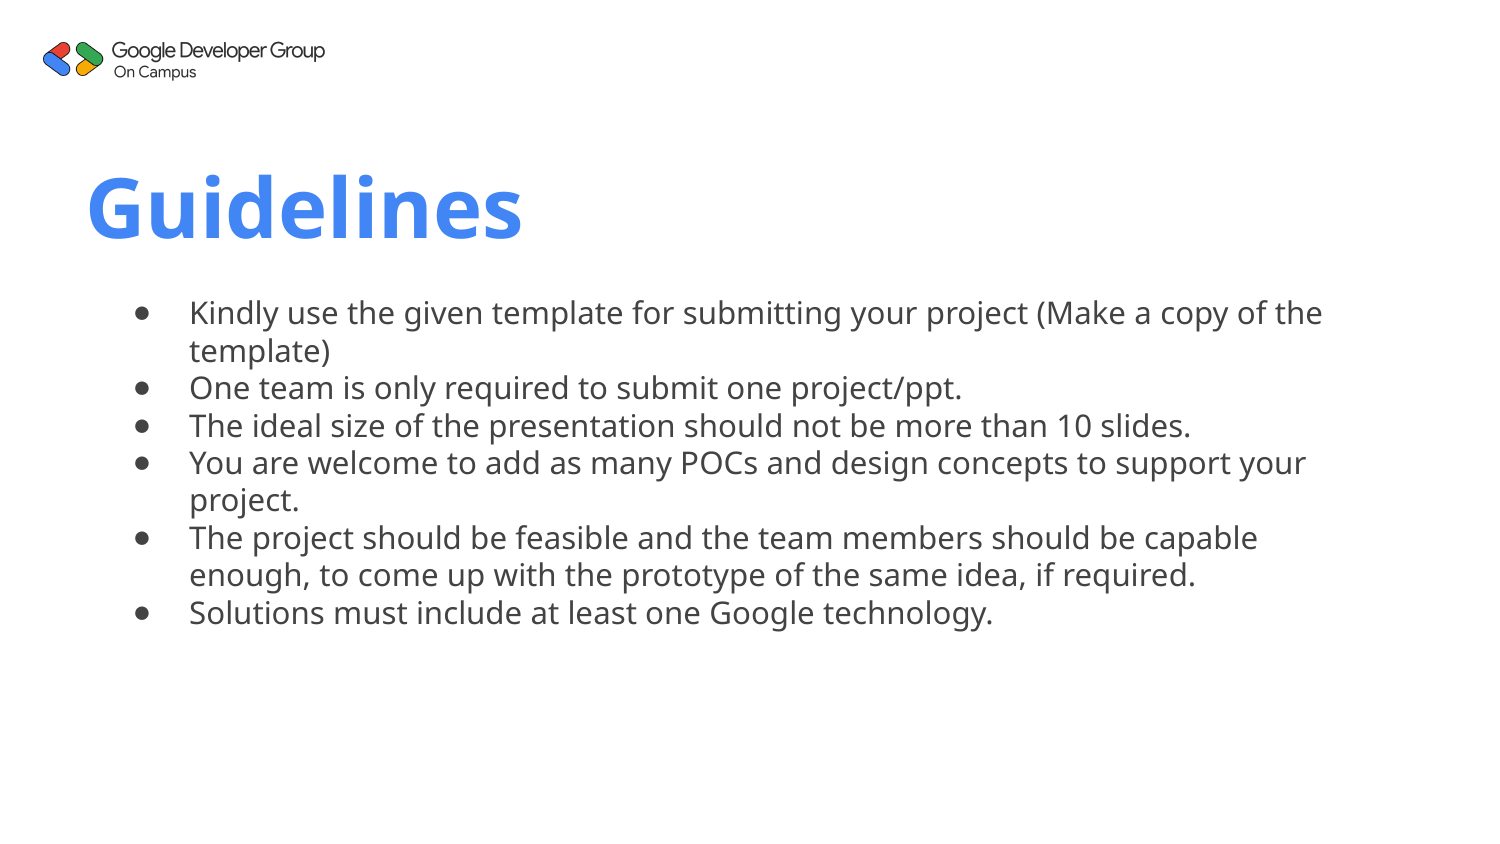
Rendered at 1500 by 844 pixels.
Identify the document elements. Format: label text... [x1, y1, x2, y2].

list Kindly use the given template for submitting your project (Make a copy of the template) One team is only required to submit one project/ppt. The ideal size of the presentation should not be more than 10 slides. You are welcome to add as many POCs and design concepts to support your project. The project should be feasible and the team members should be capable enough, to come up with the prototype of the same idea, if required. Solutions must include at least one Google technology. [130, 291, 1379, 769]
picture [25, 28, 327, 83]
title Guidelines [83, 153, 642, 297]
